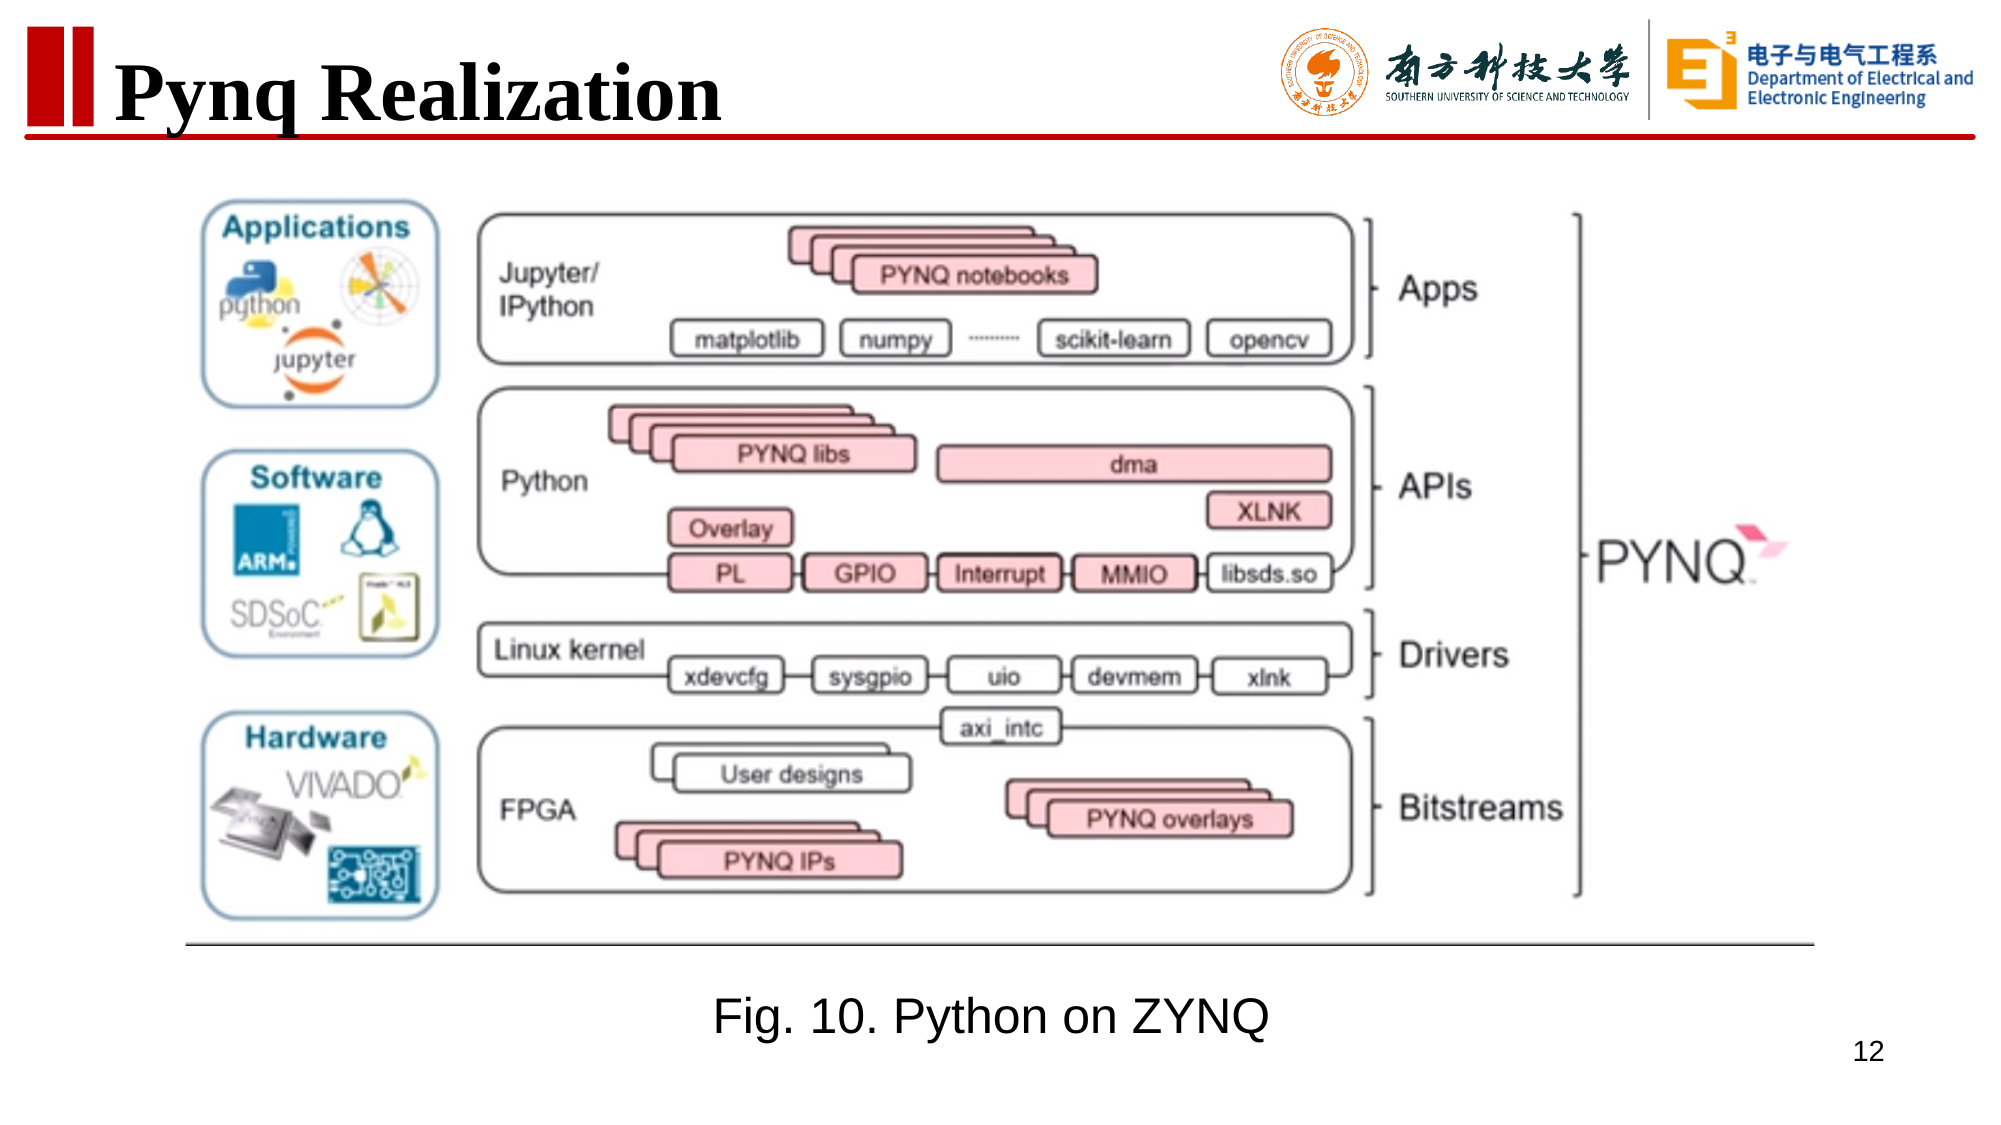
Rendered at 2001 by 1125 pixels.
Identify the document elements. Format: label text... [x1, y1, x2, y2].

picture [1272, 14, 1640, 127]
text_box Fig. 10. Python on ZYNQ [697, 975, 1303, 1051]
picture [1654, 30, 1973, 120]
picture [185, 179, 1815, 946]
slide_number 12 [1433, 1024, 1901, 1103]
list Pynq Realization [99, 28, 1175, 127]
